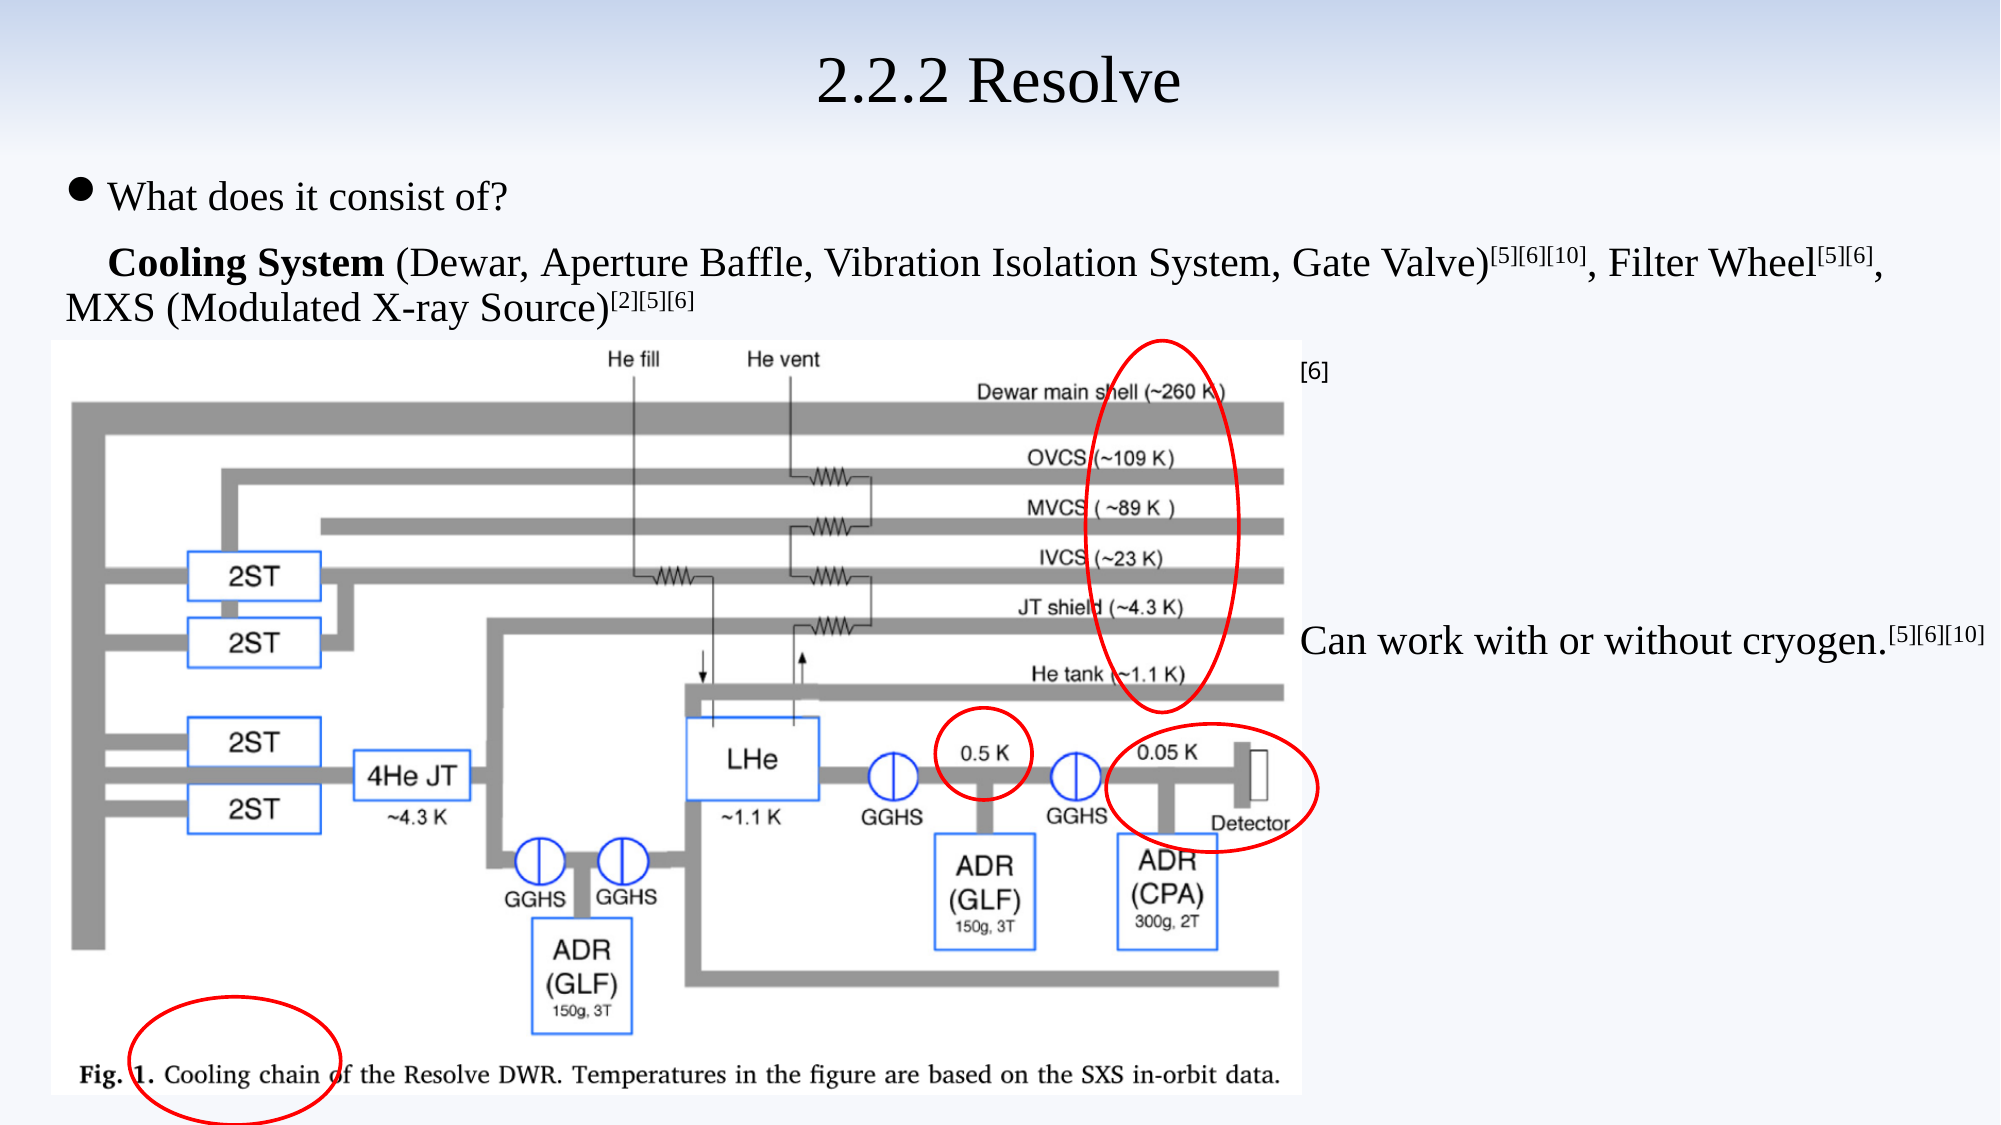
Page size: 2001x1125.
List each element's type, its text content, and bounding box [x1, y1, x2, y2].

text_box Can work with or without cryogen.[5][6][10] [1302, 605, 2000, 671]
text_box [6] [1302, 342, 1477, 408]
title 2.2.2 Resolve [50, 34, 1950, 128]
text_box [143, 1095, 326, 1125]
text_box [1302, 752, 1319, 823]
picture [51, 340, 1302, 1095]
list What does it consist of? Cooling System (Dewar, Aperture Baffle, Vibration Isolation System, Gate Valve)[5][6][10], Filter Wheel[5][6], MXS (Modulated X-ray Source)[2][5][6] [50, 167, 1950, 1111]
